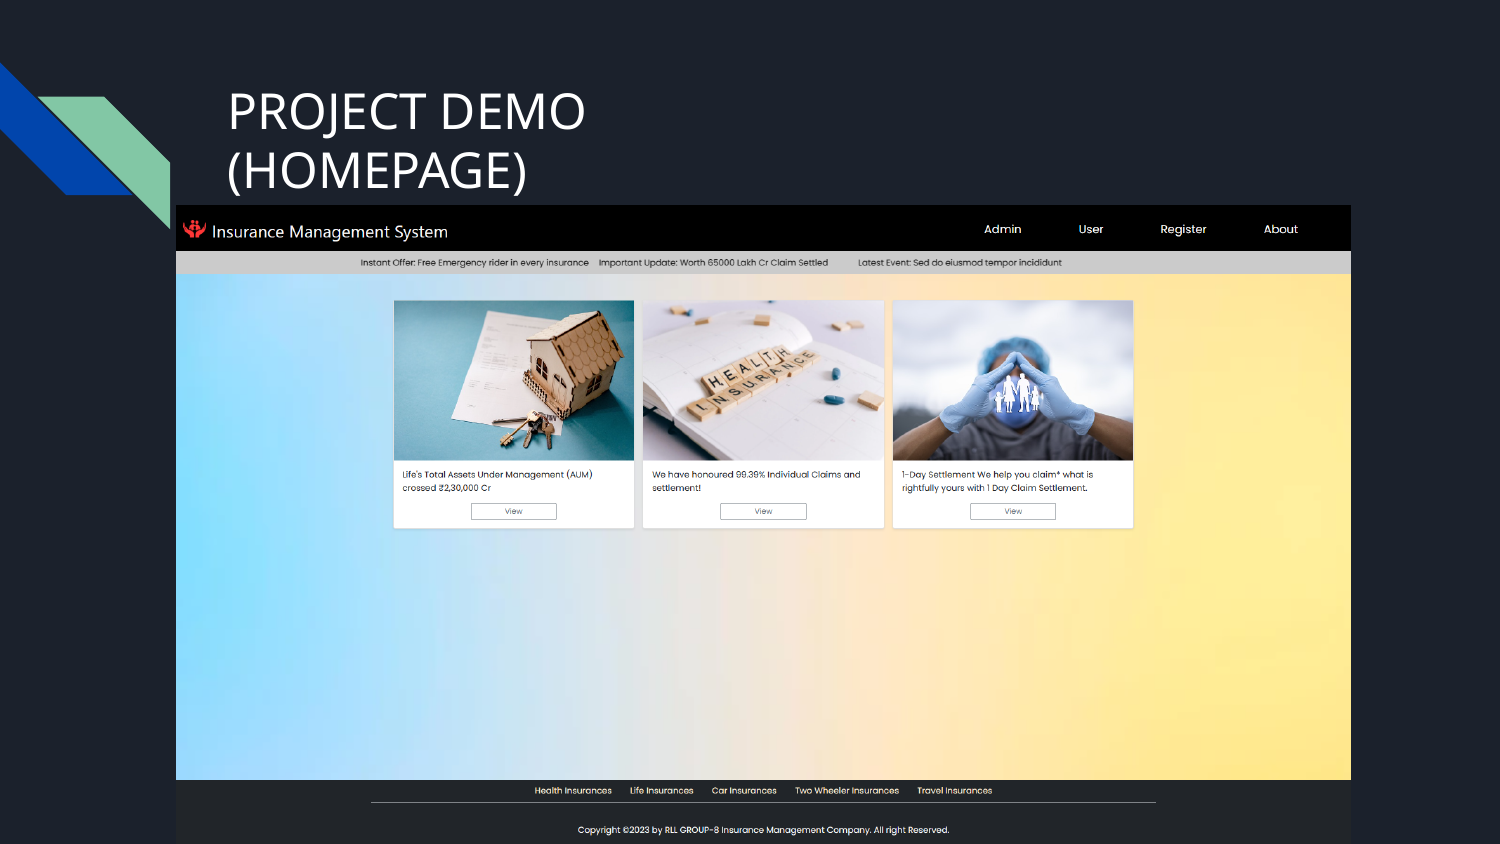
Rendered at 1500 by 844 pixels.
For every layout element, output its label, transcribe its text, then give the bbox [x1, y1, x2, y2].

title PROJECT DEMO (HOMEPAGE) [212, 64, 1368, 215]
picture [176, 205, 1351, 844]
